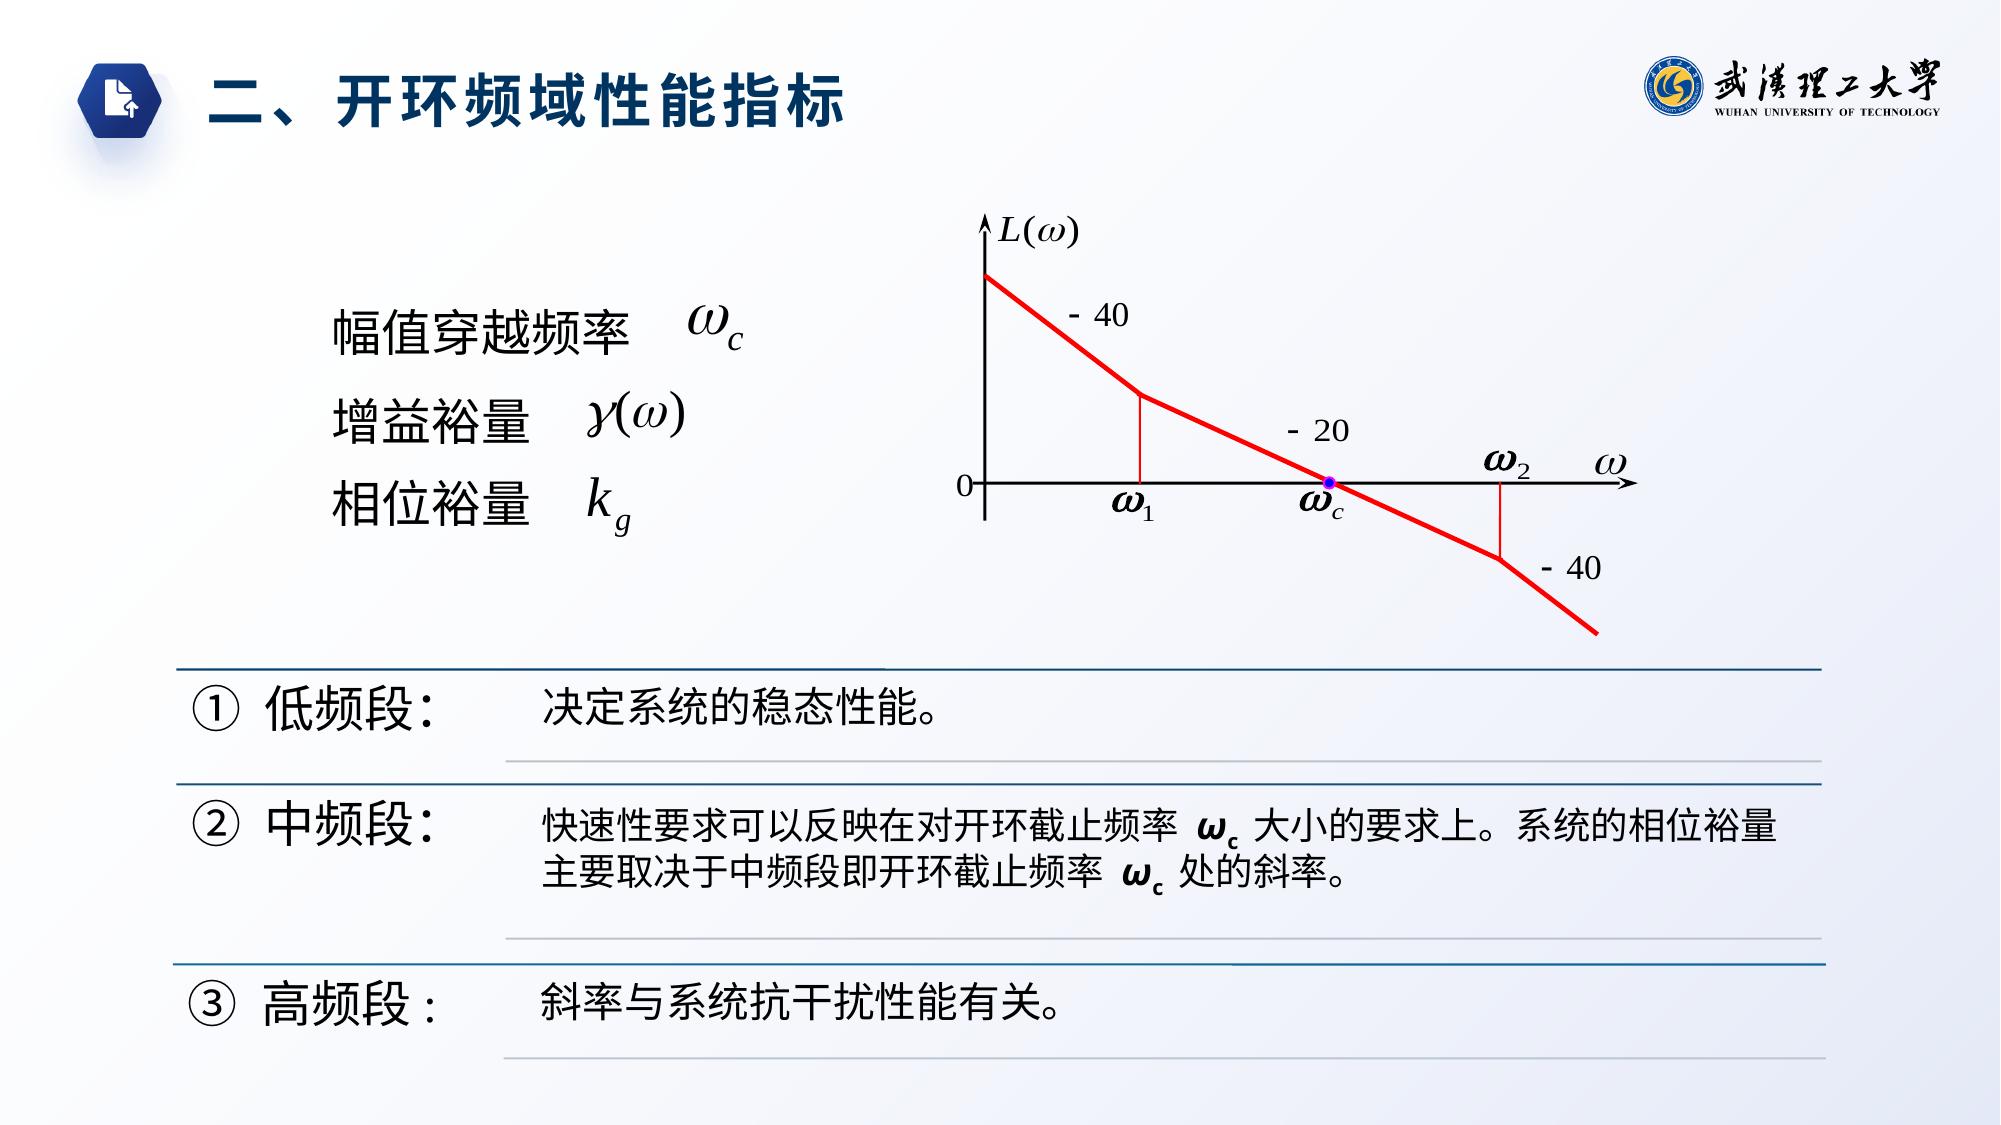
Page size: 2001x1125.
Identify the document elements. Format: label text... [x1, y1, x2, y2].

text_box 增益裕量 [281, 372, 624, 451]
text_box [176, 784, 1822, 946]
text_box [1062, 294, 1135, 335]
list 二、开环频域性能指标 [191, 56, 1624, 143]
text_box [978, 213, 990, 234]
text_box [577, 379, 696, 450]
text_box [1617, 485, 1632, 490]
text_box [176, 669, 1822, 766]
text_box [281, 271, 757, 366]
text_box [990, 207, 1089, 257]
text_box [1291, 470, 1353, 530]
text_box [1587, 446, 1636, 485]
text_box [1281, 412, 1355, 450]
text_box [1476, 429, 1542, 487]
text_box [1535, 548, 1607, 589]
picture [0, 0, 2000, 1125]
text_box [950, 467, 982, 505]
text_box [172, 964, 1826, 1063]
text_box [281, 454, 644, 550]
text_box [1104, 471, 1161, 528]
